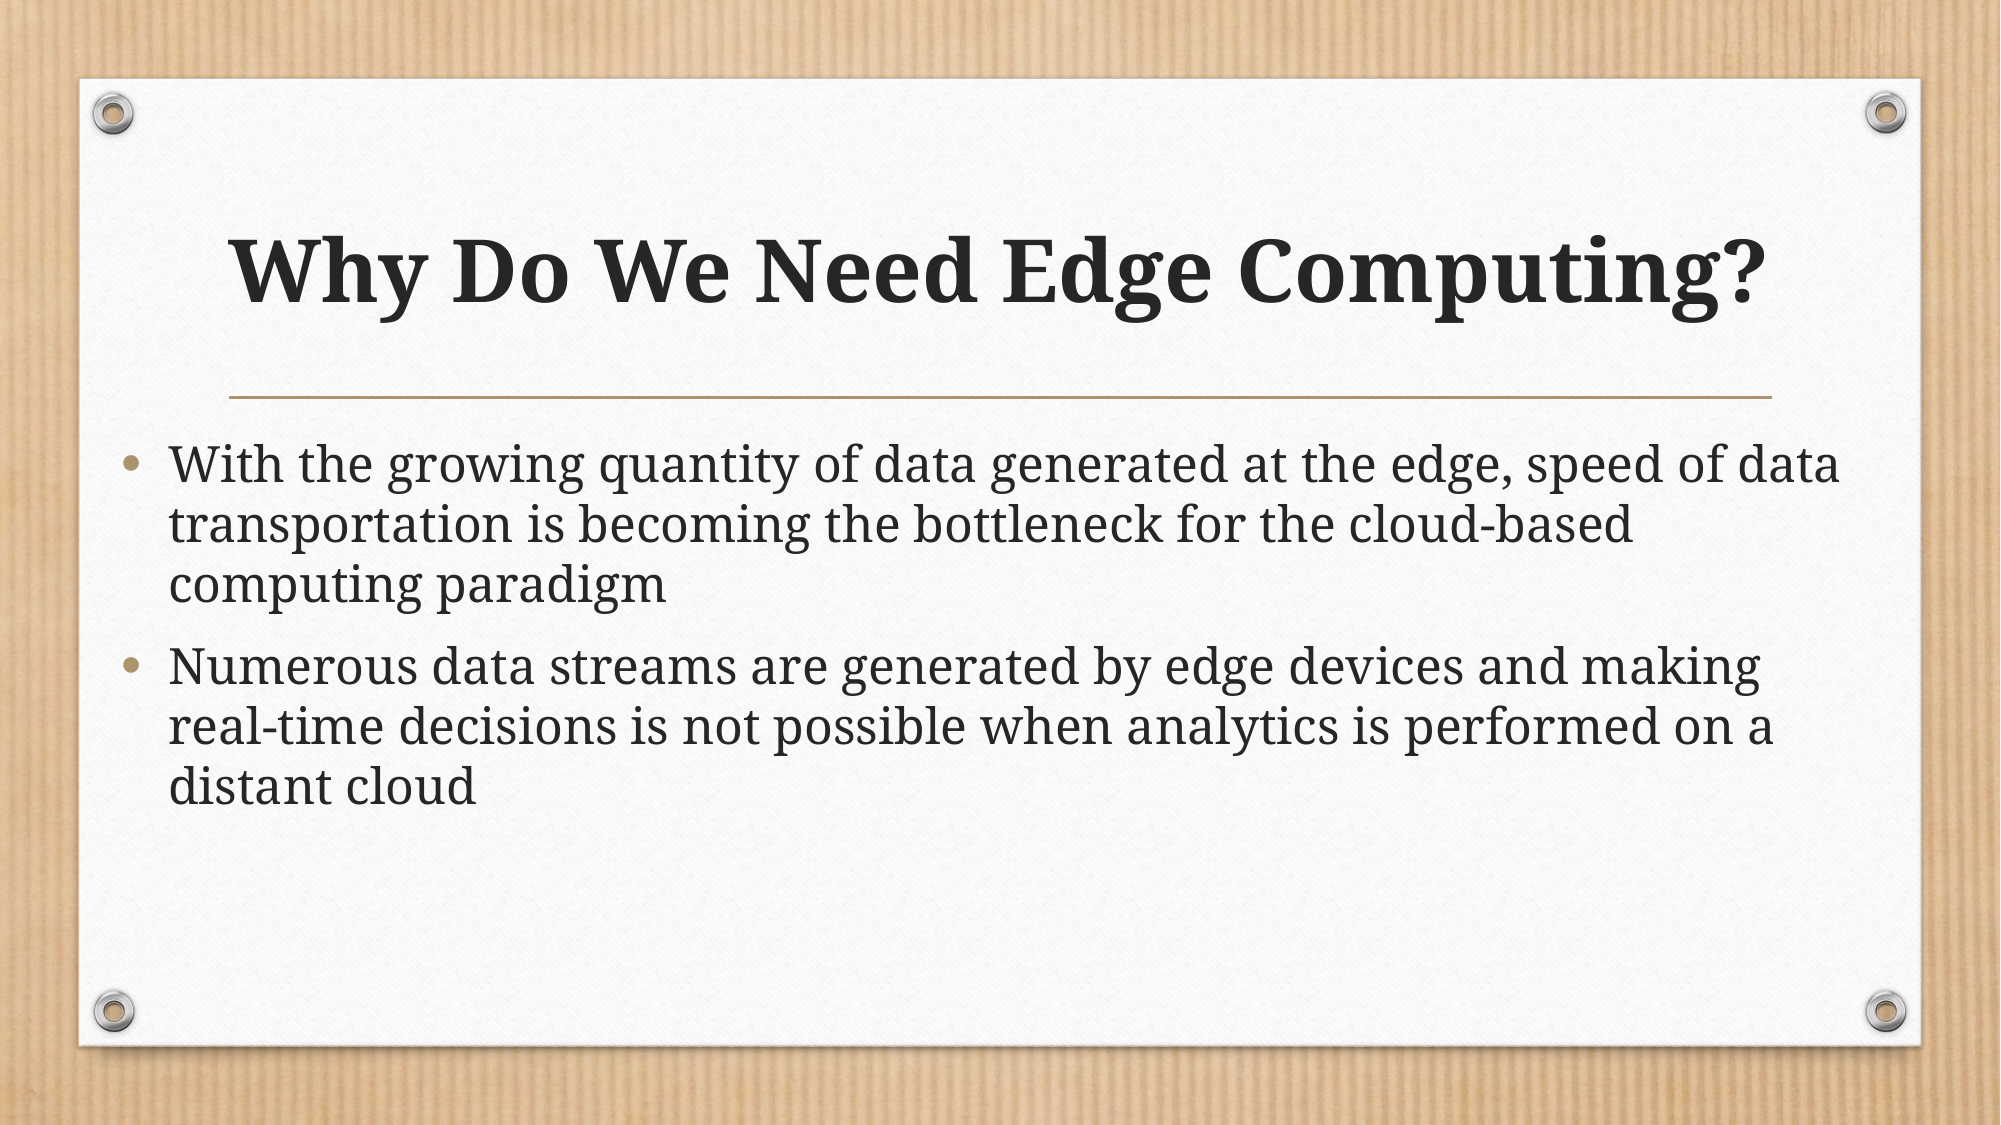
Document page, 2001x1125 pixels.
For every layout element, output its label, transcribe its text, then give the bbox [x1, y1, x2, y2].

list With the growing quantity of data generated at the edge, speed of data transportation is becoming the bottleneck for the cloud-based computing paradigm Numerous data streams are generated by edge devices and making real-time decisions is not possible when analytics is performed on a distant cloud [106, 425, 1894, 1025]
picture [0, 0, 2001, 1125]
title Why Do We Need Edge Computing? [212, 161, 1788, 375]
